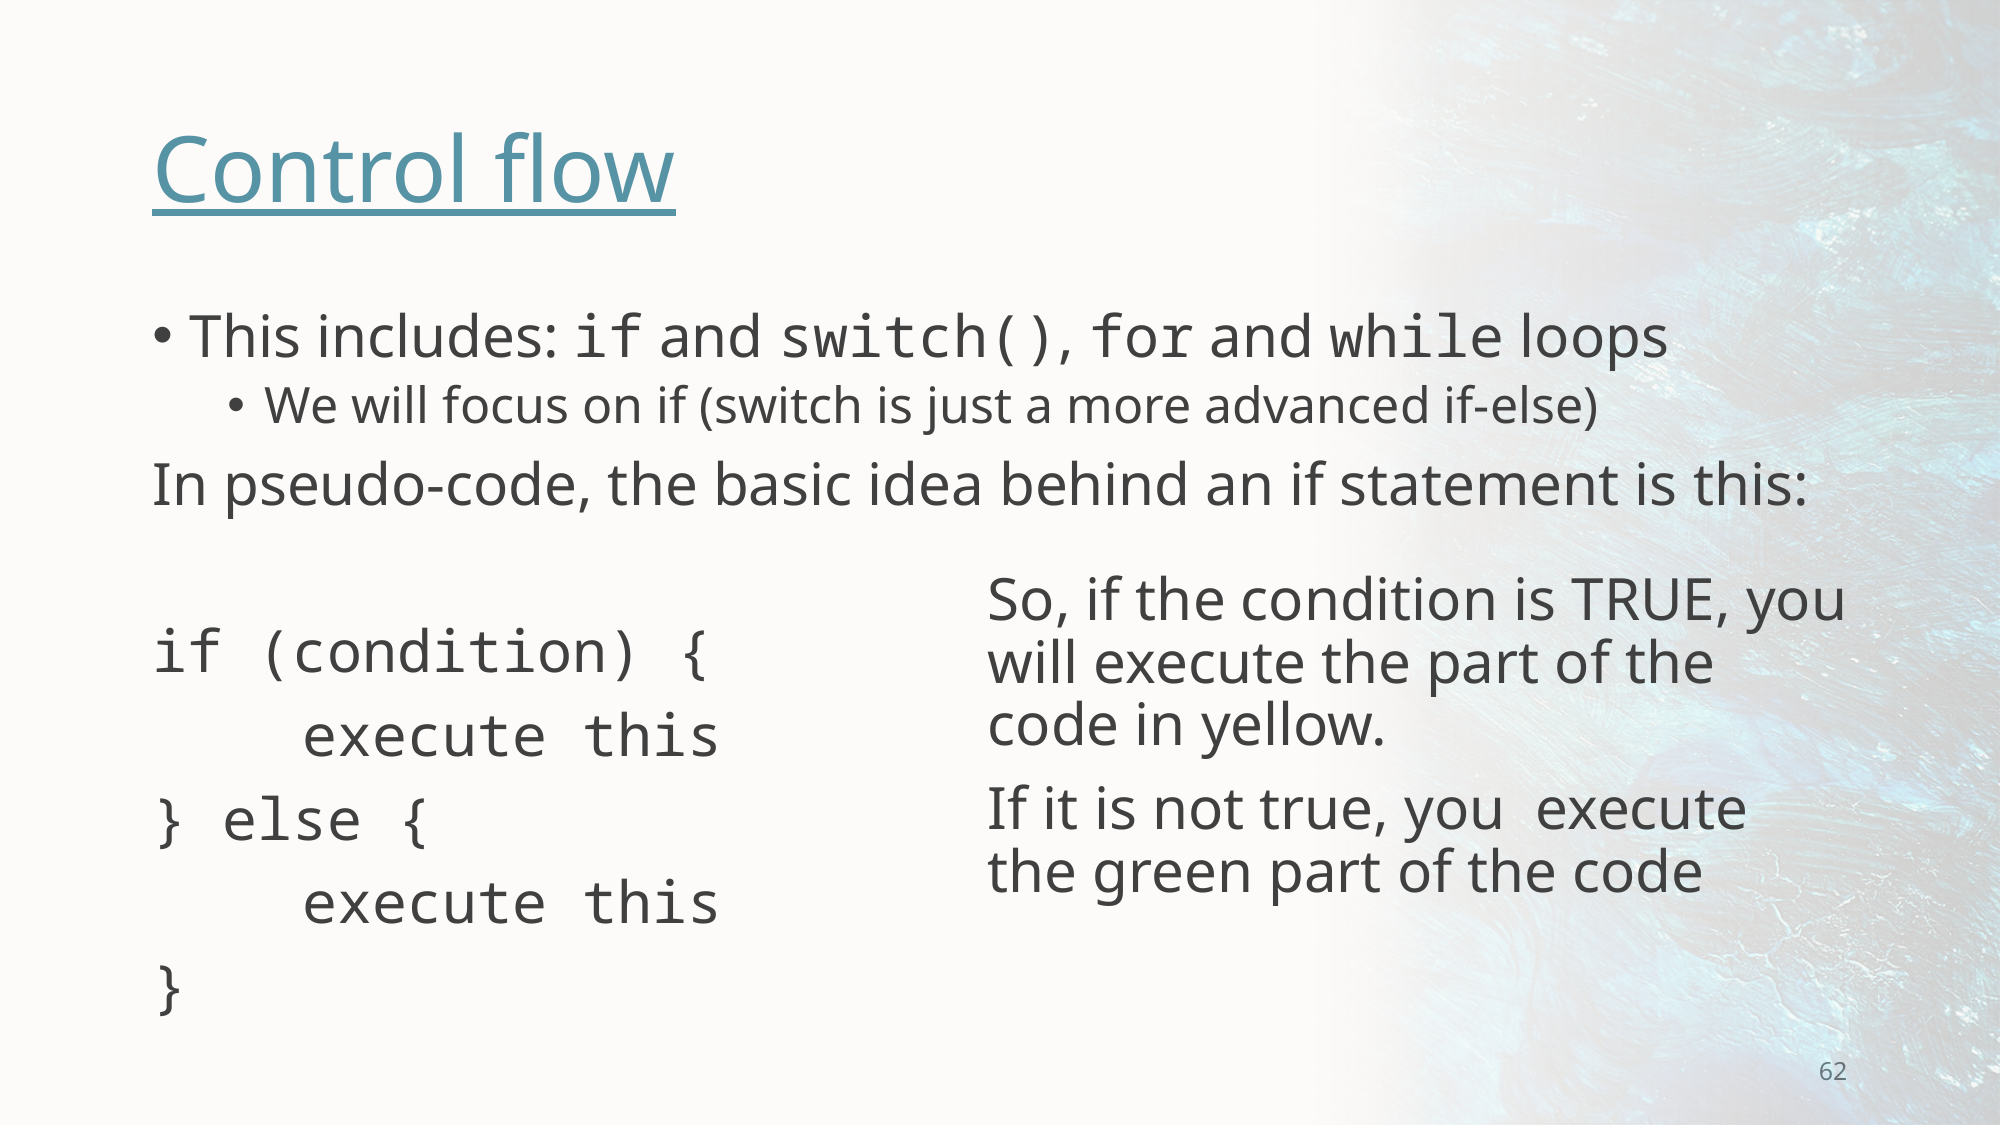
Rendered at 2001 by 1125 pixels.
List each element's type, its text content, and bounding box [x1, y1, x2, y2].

text_box So, if the condition is TRUE, you will execute the part of the code in yellow. If it is not true, you execute the green part of the code [972, 562, 1286, 1014]
picture [1286, 0, 2000, 1125]
title Control flow [137, 59, 1286, 278]
list This includes: if and switch(), for and while loops We will focus on if (switch is just a more advanced if-else) In pseudo-code, the basic idea behind an if statement is this: if (condition) { execute this } else { execute this } [137, 299, 1286, 1103]
